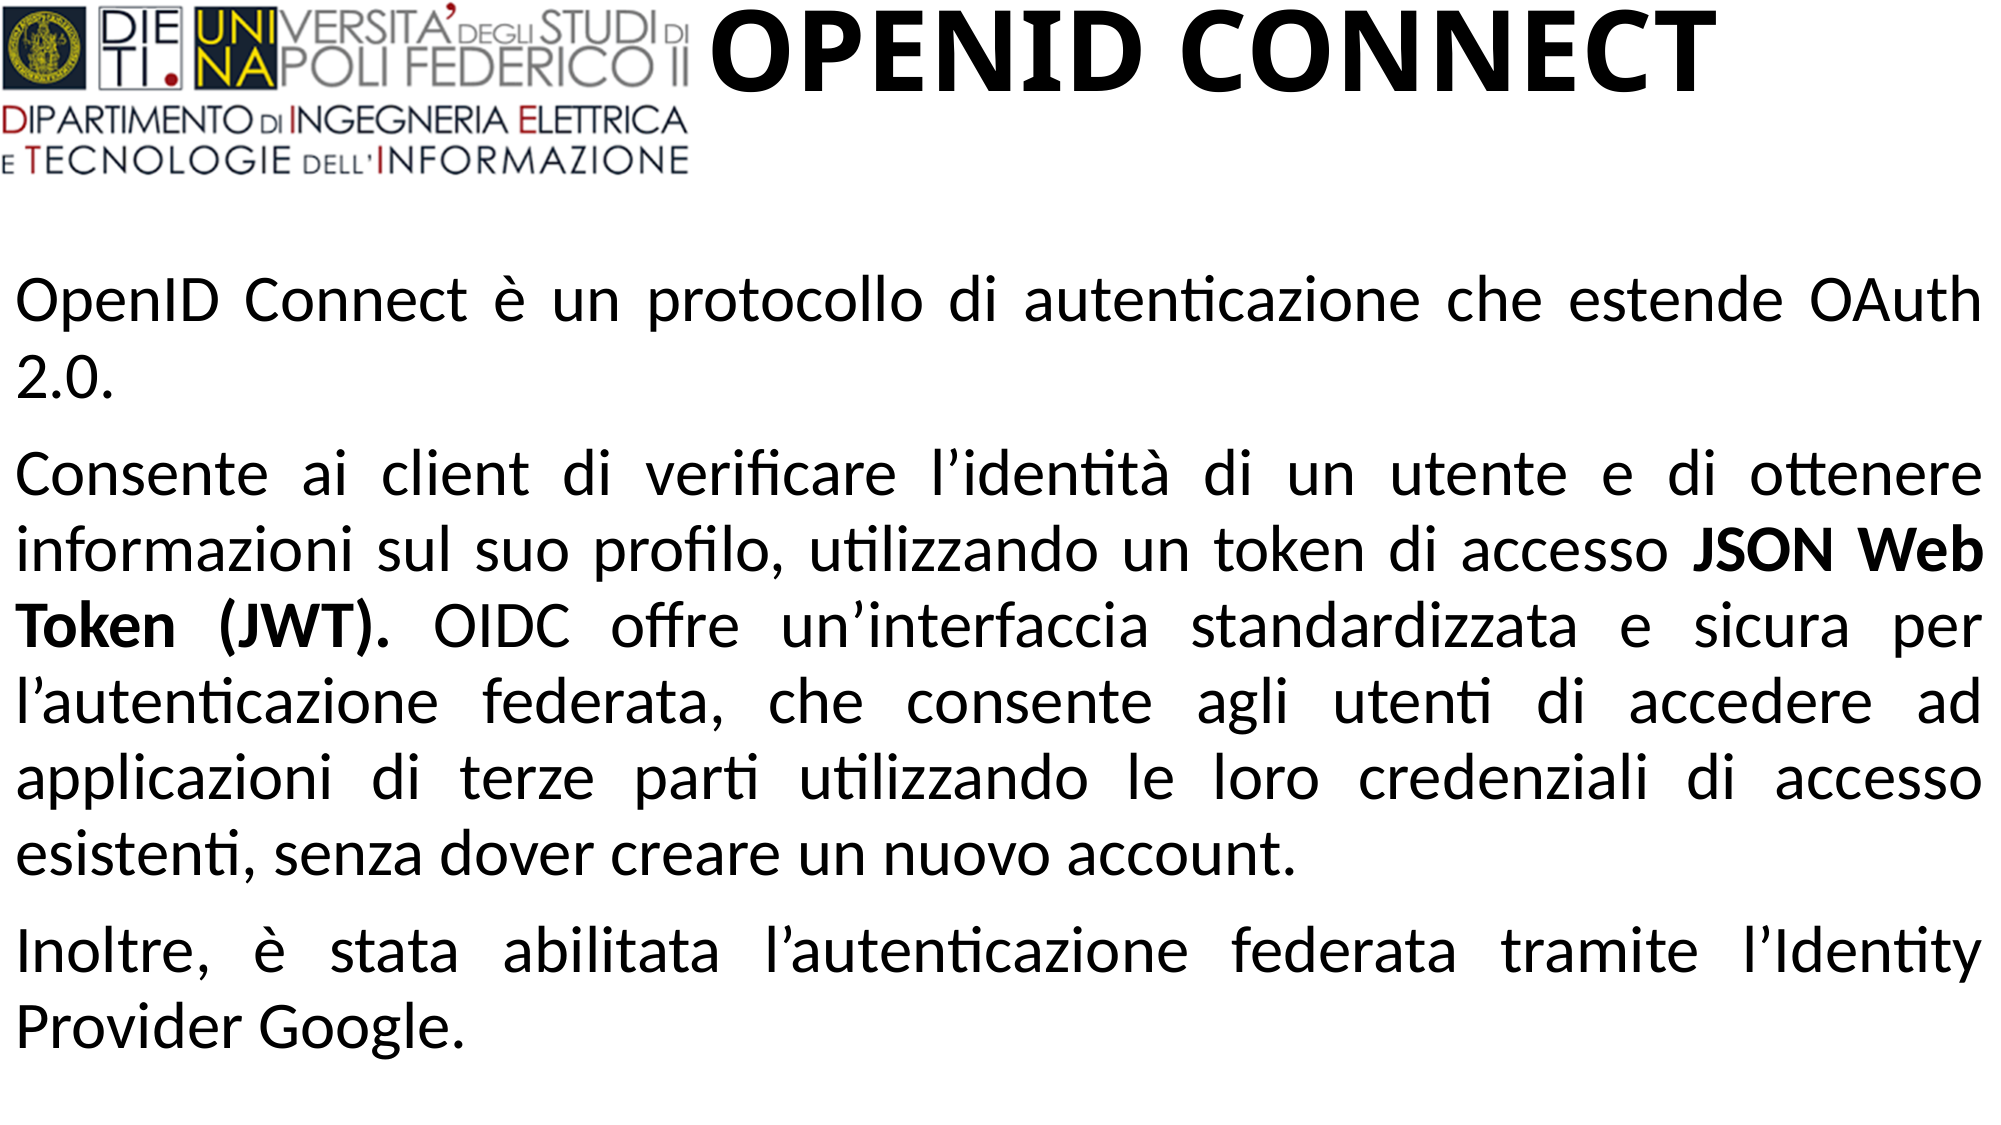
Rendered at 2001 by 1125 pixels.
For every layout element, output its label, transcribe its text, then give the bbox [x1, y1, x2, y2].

title OPENID CONNECT [692, 0, 1863, 110]
list OpenID Connect è un protocollo di autenticazione che estende OAuth 2.0. Consente ai client di verificare l’identità di un utente e di ottenere informazioni sul suo profilo, utilizzando un token di accesso JSON Web Token (JWT). OIDC offre un’interfaccia standardizzata e sicura per l’autenticazione federata, che consente agli utenti di accedere ad applicazioni di terze parti utilizzando le loro credenziali di accesso esistenti, senza dover creare un nuovo account. Inoltre, è stata abilitata l’autenticazione federata tramite l’Identity Provider Google. [0, 253, 2000, 1073]
picture [0, 0, 692, 178]
